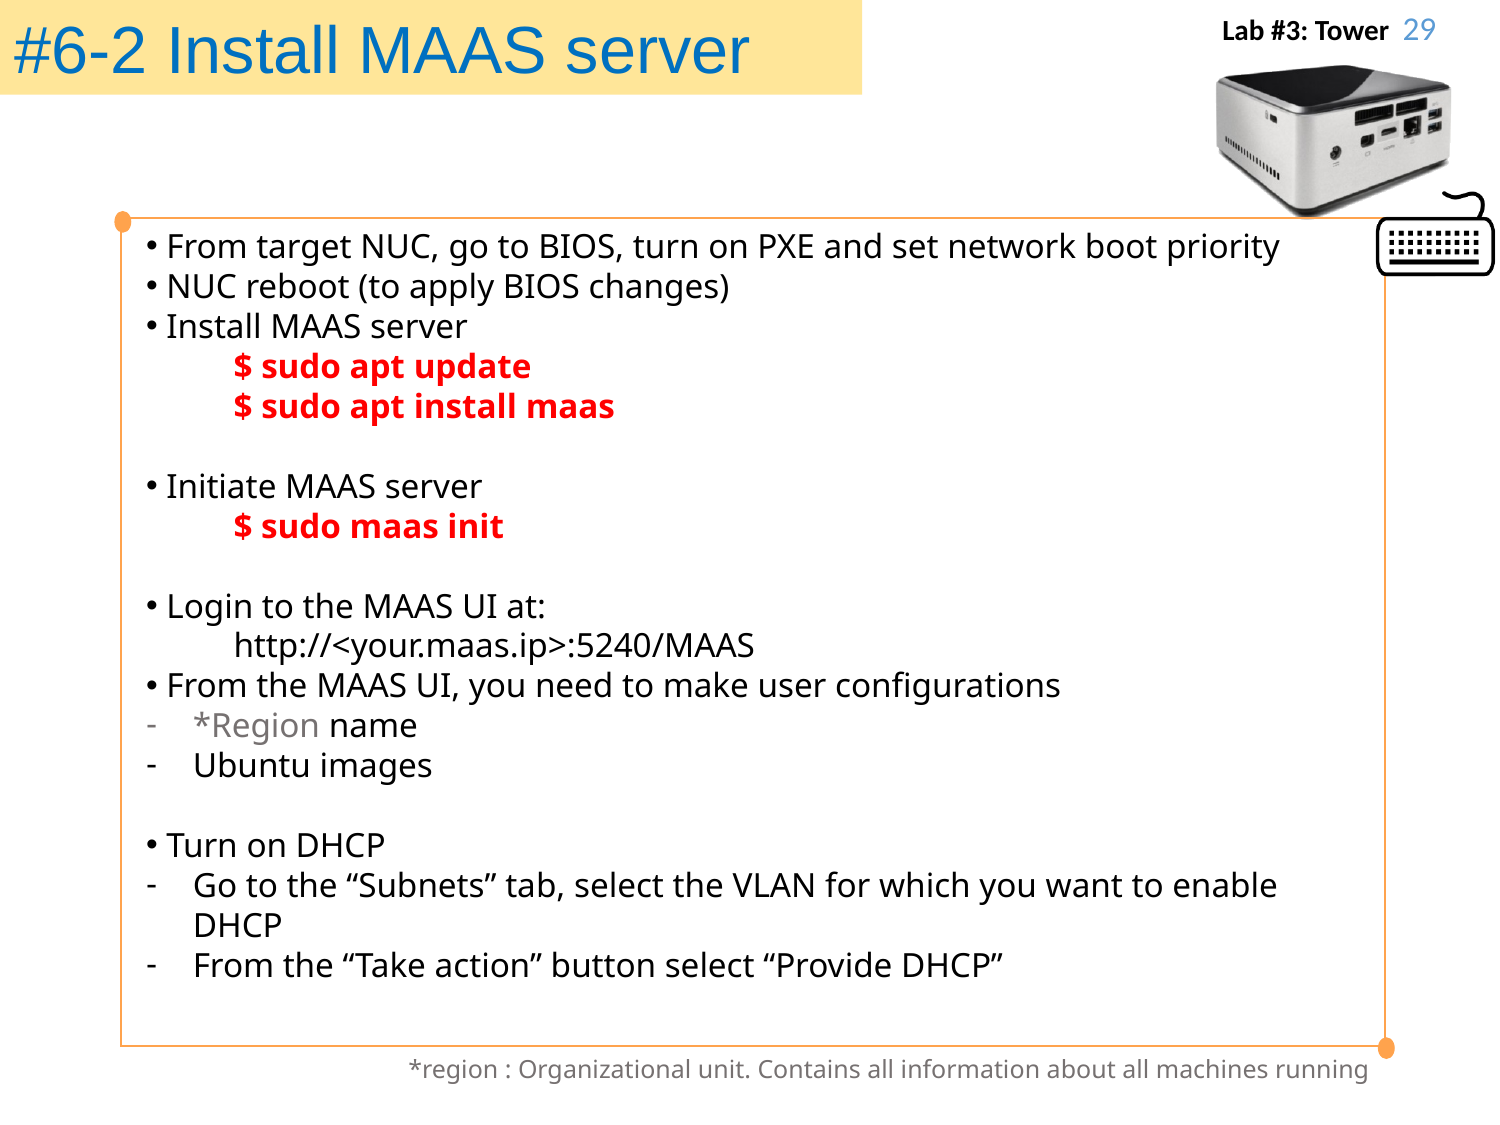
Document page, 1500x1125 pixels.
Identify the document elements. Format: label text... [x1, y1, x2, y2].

text_box From target NUC, go to BIOS, turn on PXE and set network boot priority NUC reboot (to apply BIOS changes) Install MAAS server $ sudo apt update $ sudo apt install maas Initiate MAAS server $ sudo maas init Login to the MAAS UI at: http://<your.maas.ip>:5240/MAAS From the MAAS UI, you need to make user configurations *Region name Ubuntu images Turn on DHCP Go to the “Subnets” tab, select the VLAN for which you want to enable DHCP From the “Take action” button select “Provide DHCP” *region : Organizational unit. Contains all information about all machines running [131, 1059, 1386, 1092]
picture [1207, 62, 1500, 326]
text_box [114, 210, 1395, 1059]
text_box #6-2 Install MAAS server [0, 0, 863, 95]
